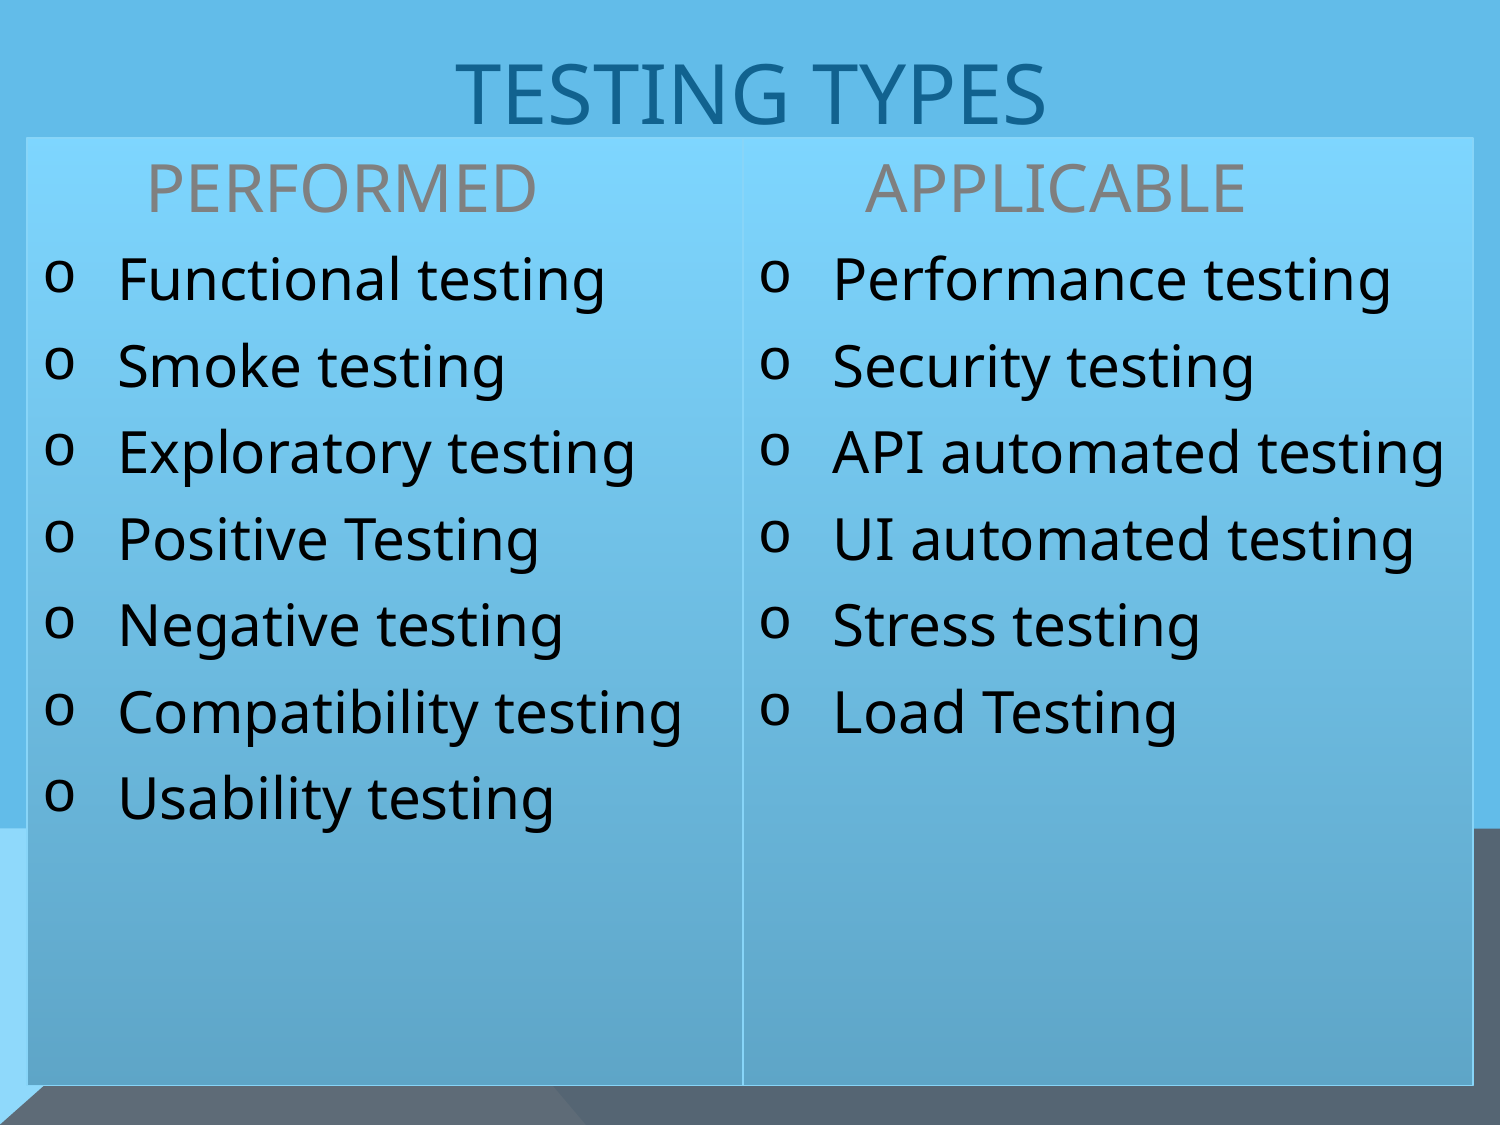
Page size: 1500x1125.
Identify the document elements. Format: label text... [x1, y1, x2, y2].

list PERFORMED Functional testing Smoke testing Exploratory testing Positive Testing Negative testing Compatibility testing Usability testing [26, 137, 742, 1086]
list APPLICABLE Performance testing Security testing API automated testing UI automated testing Stress testing Load Testing [742, 137, 1474, 1086]
title Testing types [135, 18, 1369, 165]
